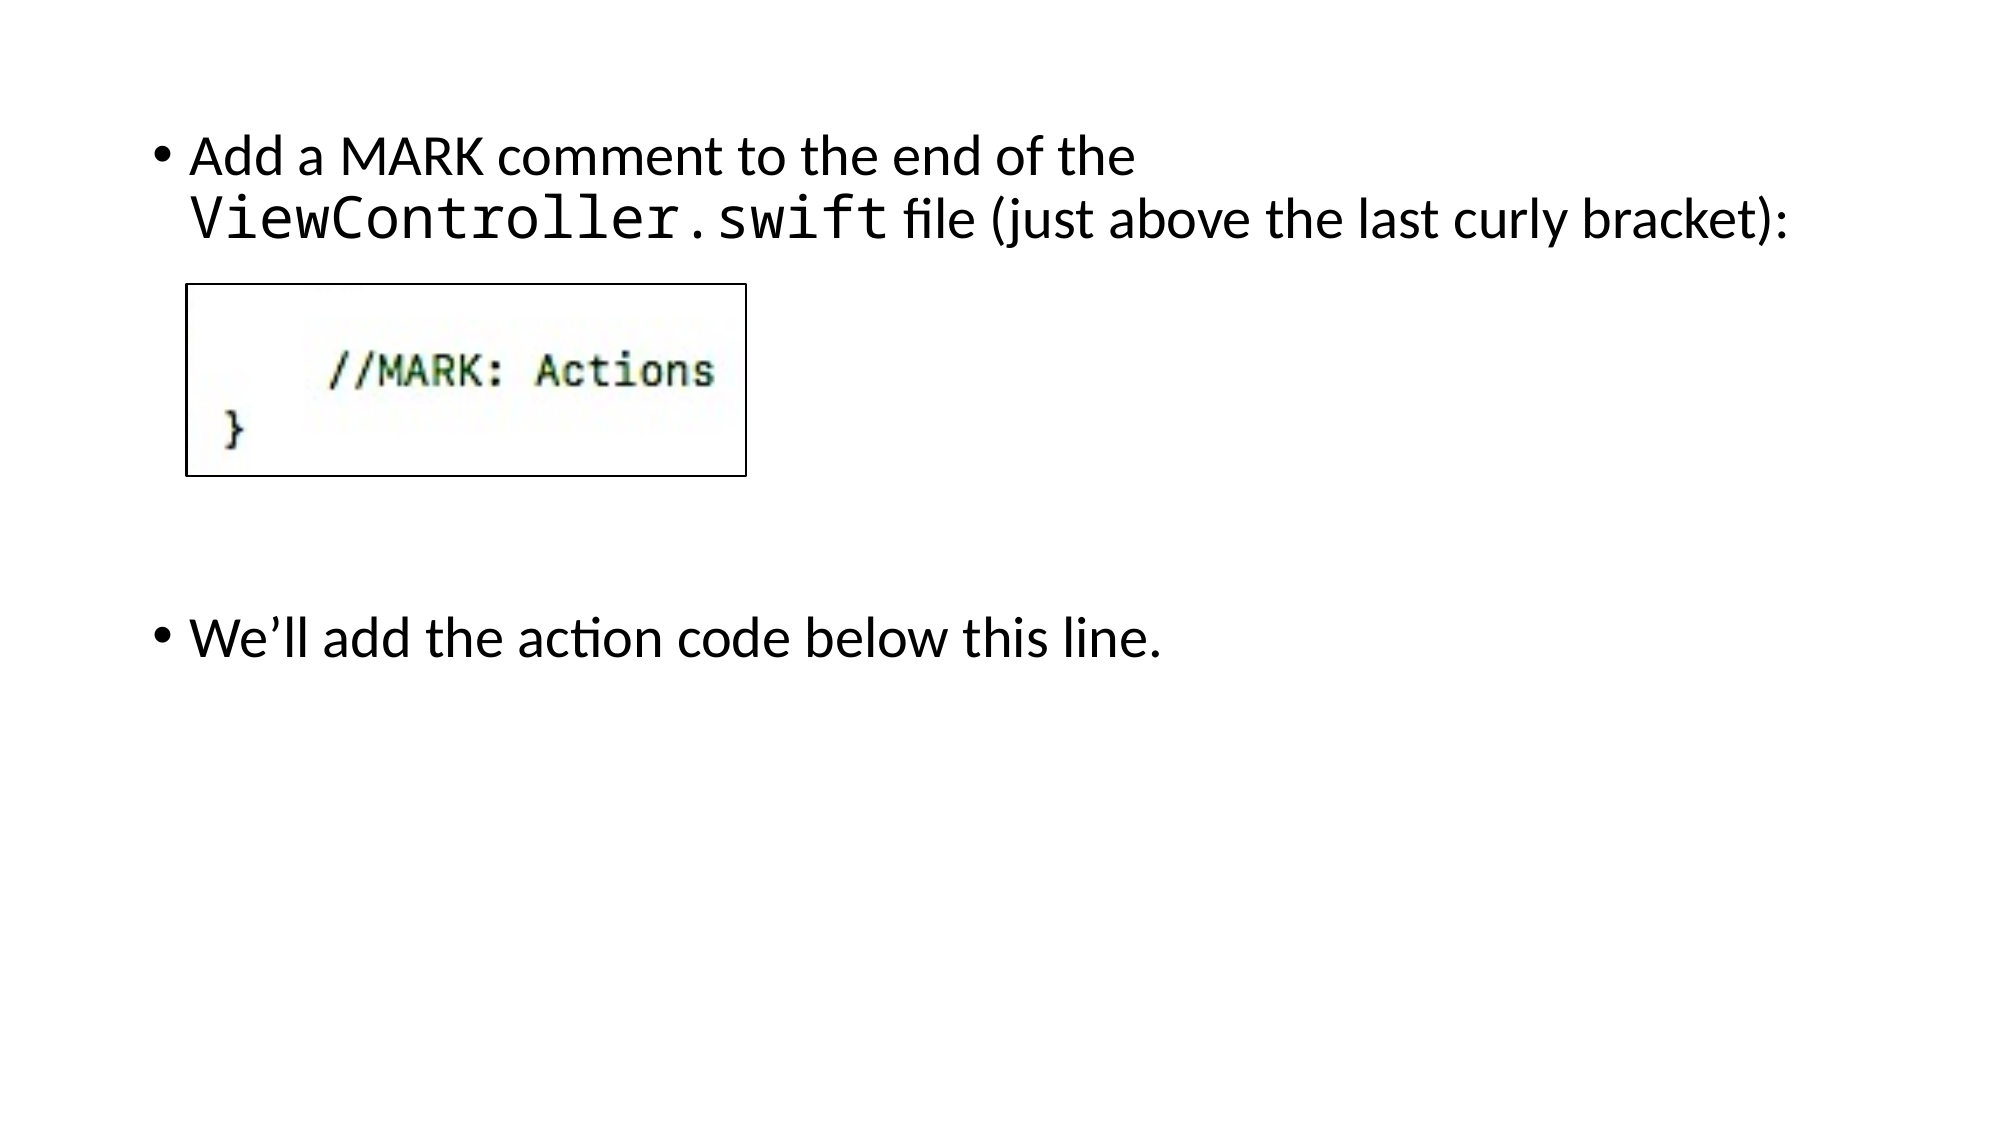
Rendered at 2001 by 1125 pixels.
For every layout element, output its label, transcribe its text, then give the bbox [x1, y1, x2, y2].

picture [187, 284, 745, 475]
list Add a MARK comment to the end of the ViewController.swift file (just above the last curly bracket): We’ll add the action code below this line. [137, 117, 1863, 1014]
